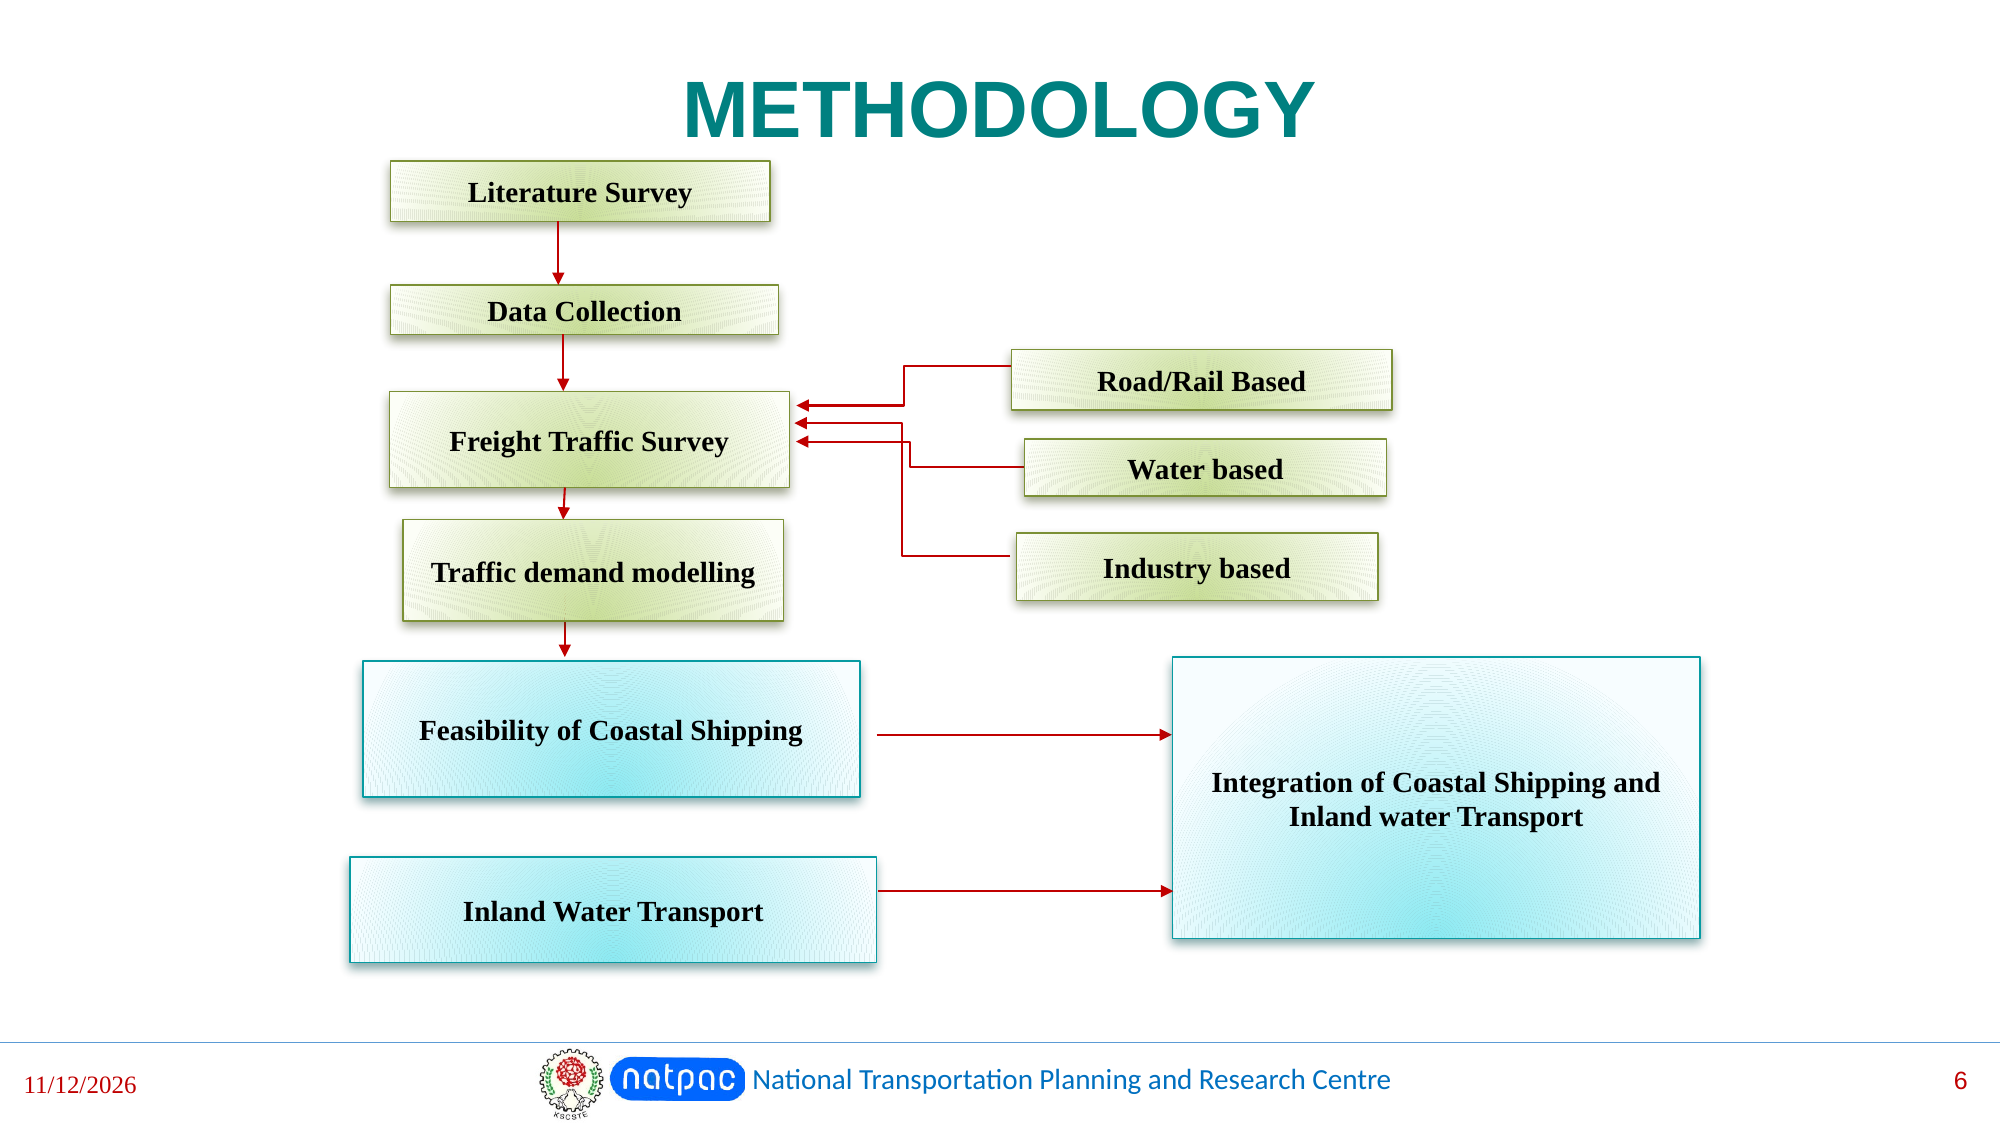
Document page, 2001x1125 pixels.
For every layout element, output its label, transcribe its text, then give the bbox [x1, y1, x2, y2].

footer National Transportation Planning and Research Centre [737, 1052, 1625, 1113]
title METHODOLOGY [214, 2, 1786, 161]
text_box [349, 160, 1700, 963]
text_box [249, 999, 1751, 1125]
